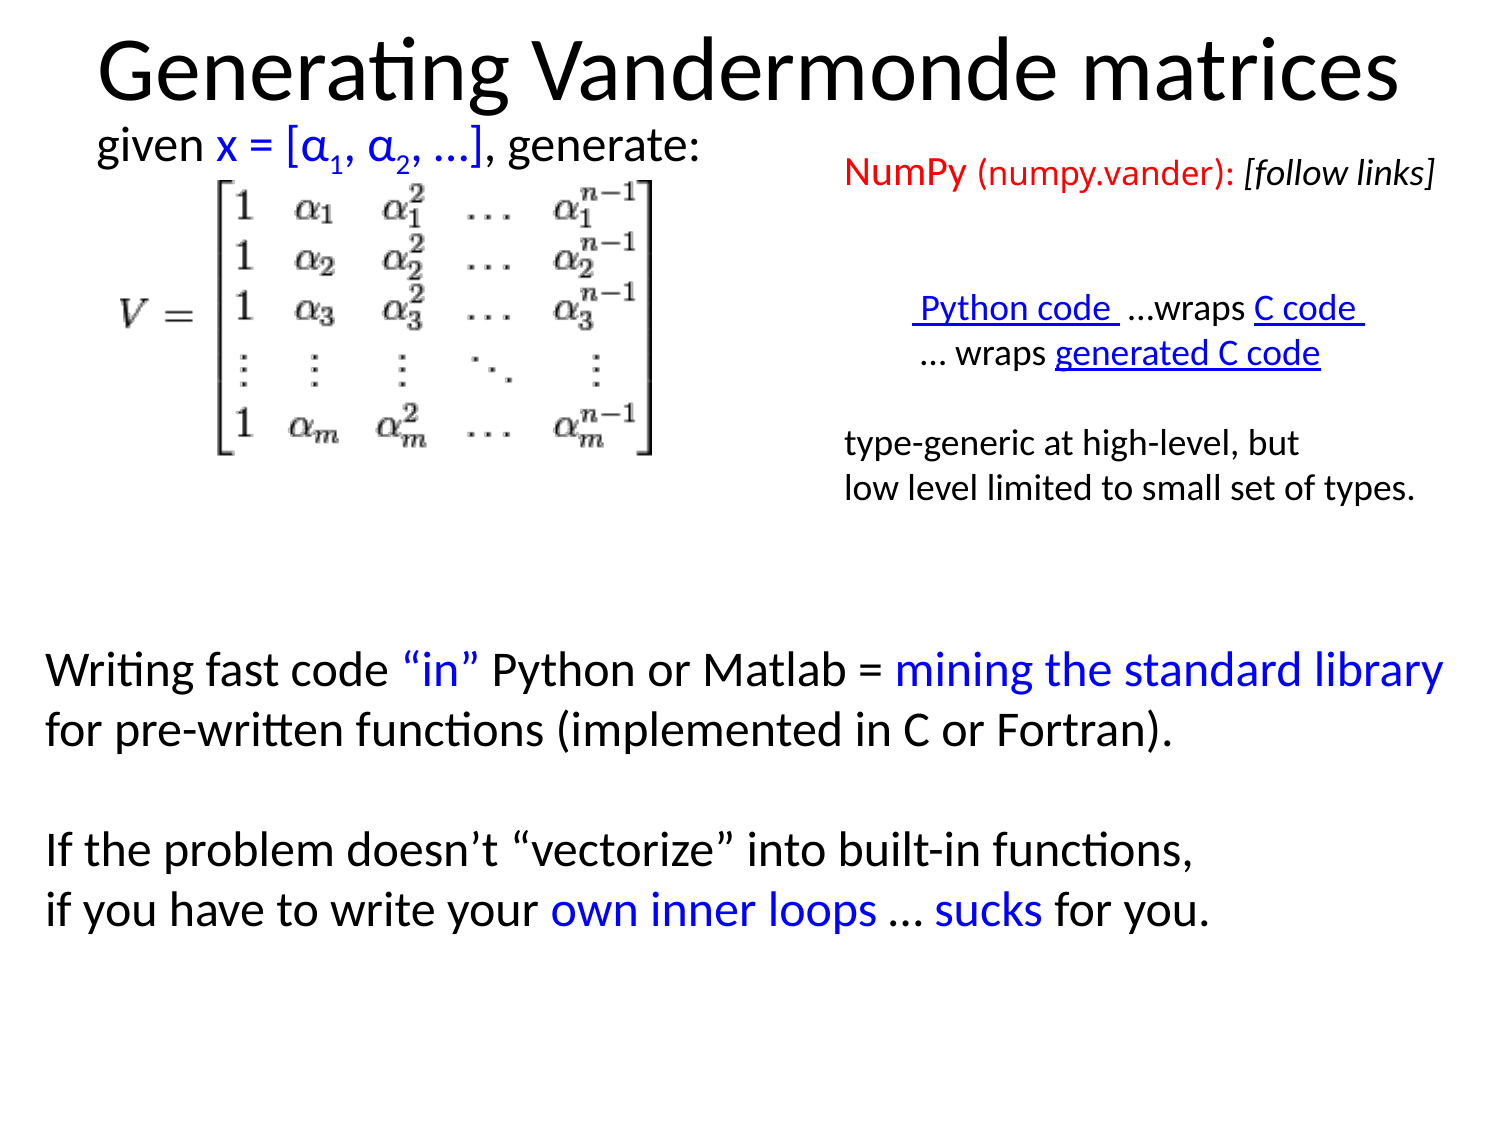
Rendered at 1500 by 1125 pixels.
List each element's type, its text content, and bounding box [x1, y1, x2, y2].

text_box NumPy (numpy.vander): [follow links] Python code …wraps C code … wraps generated C code type-generic at high-level, but low level limited to small set of types. [829, 135, 1500, 516]
text_box Writing fast code “in” Python or Matlab = mining the standard library for pre-written functions (implemented in C or Fortran). If the problem doesn’t “vectorize” into built-in functions, if you have to write your own inner loops … sucks for you. [30, 629, 1460, 944]
picture [119, 180, 652, 458]
title Generating Vandermonde matrices [75, 9, 1425, 120]
text_box given x = [α1, α2, …], generate: [81, 104, 717, 188]
